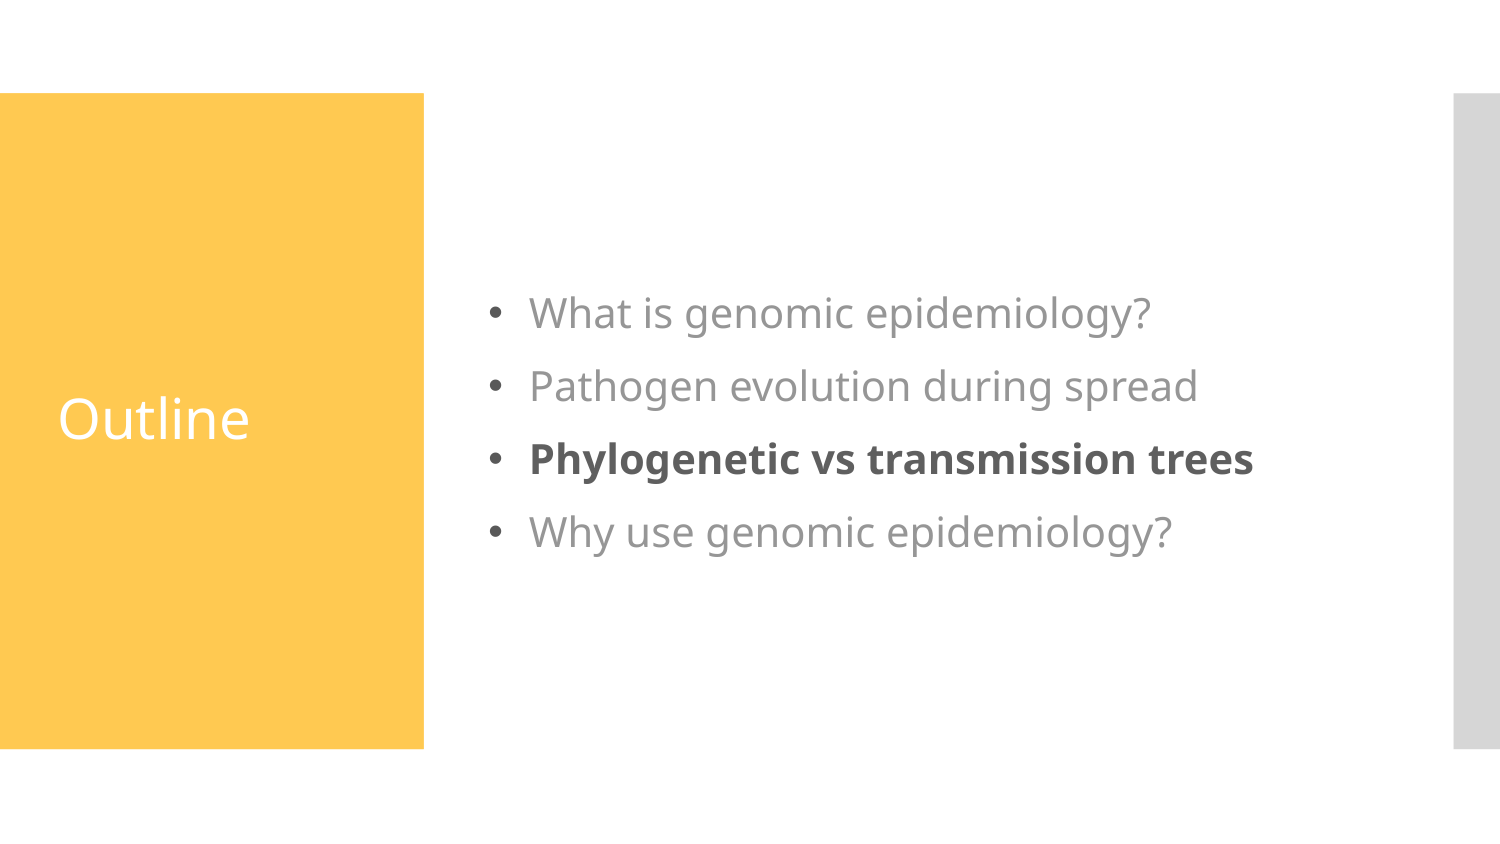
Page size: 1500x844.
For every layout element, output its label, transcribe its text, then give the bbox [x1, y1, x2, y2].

list What is genomic epidemiology? Pathogen evolution during spread Phylogenetic vs transmission trees Why use genomic epidemiology? [476, 106, 1416, 737]
title Outline [31, 138, 394, 705]
